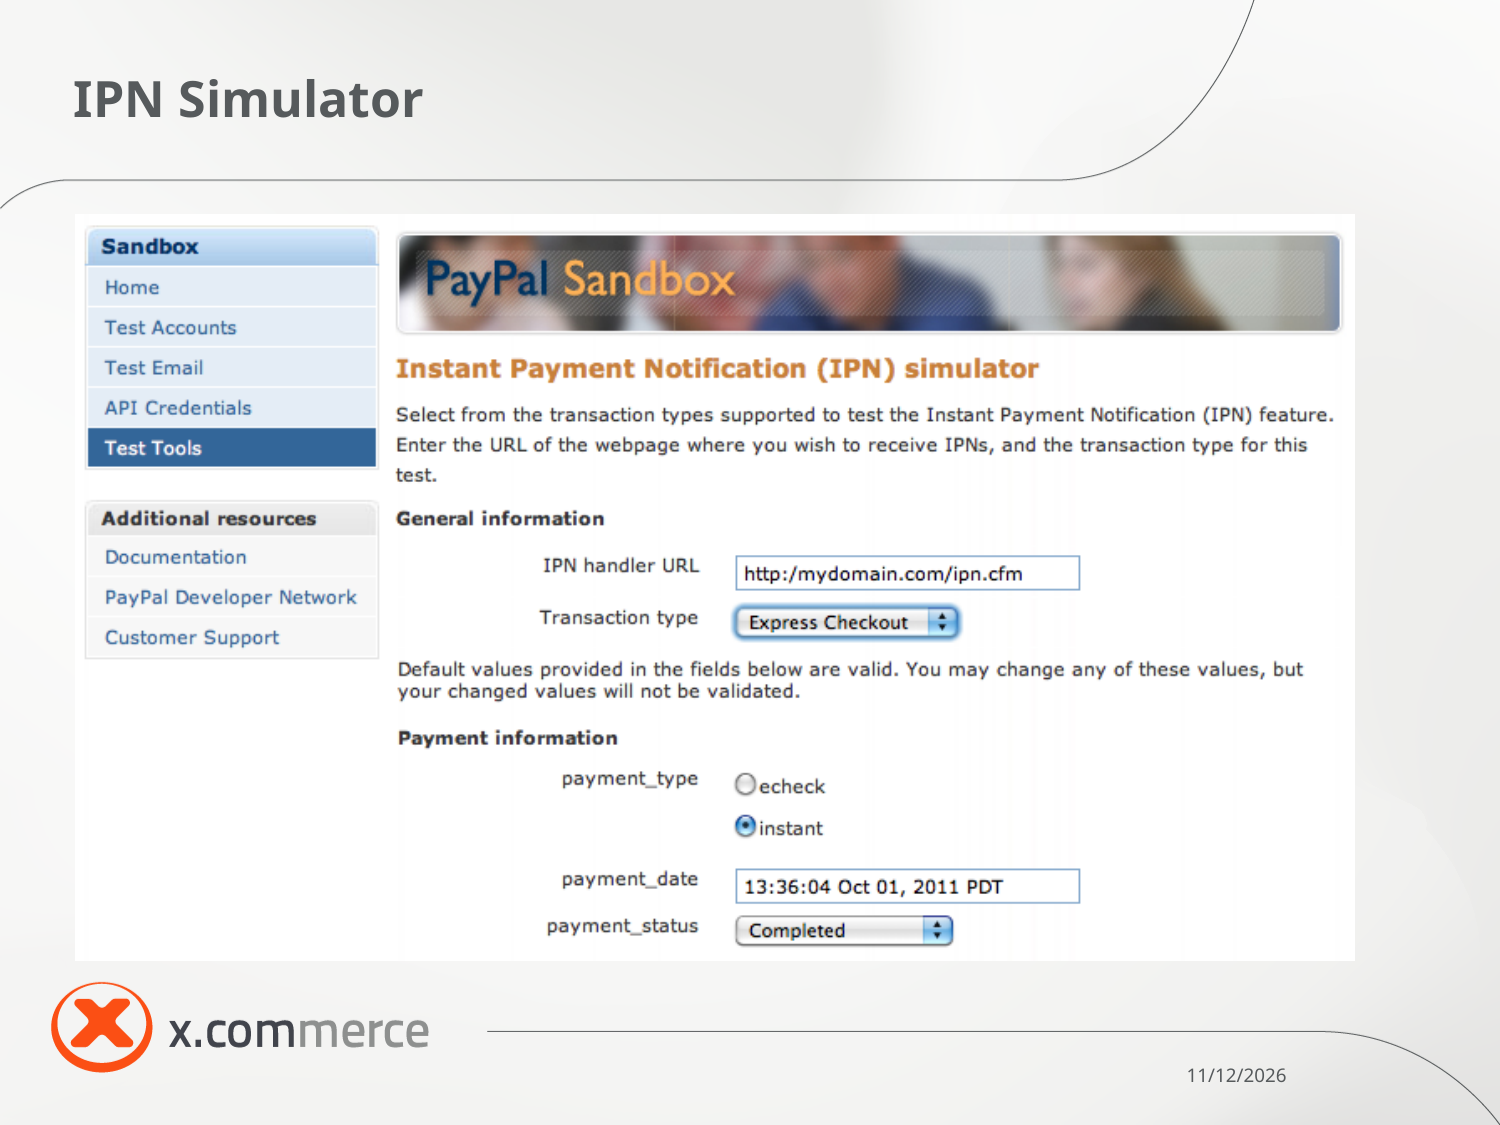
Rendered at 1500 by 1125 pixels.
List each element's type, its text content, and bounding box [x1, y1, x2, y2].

title IPN Simulator [58, 35, 1170, 160]
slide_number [1096, 1062, 1302, 1097]
picture [0, 0, 1500, 1125]
